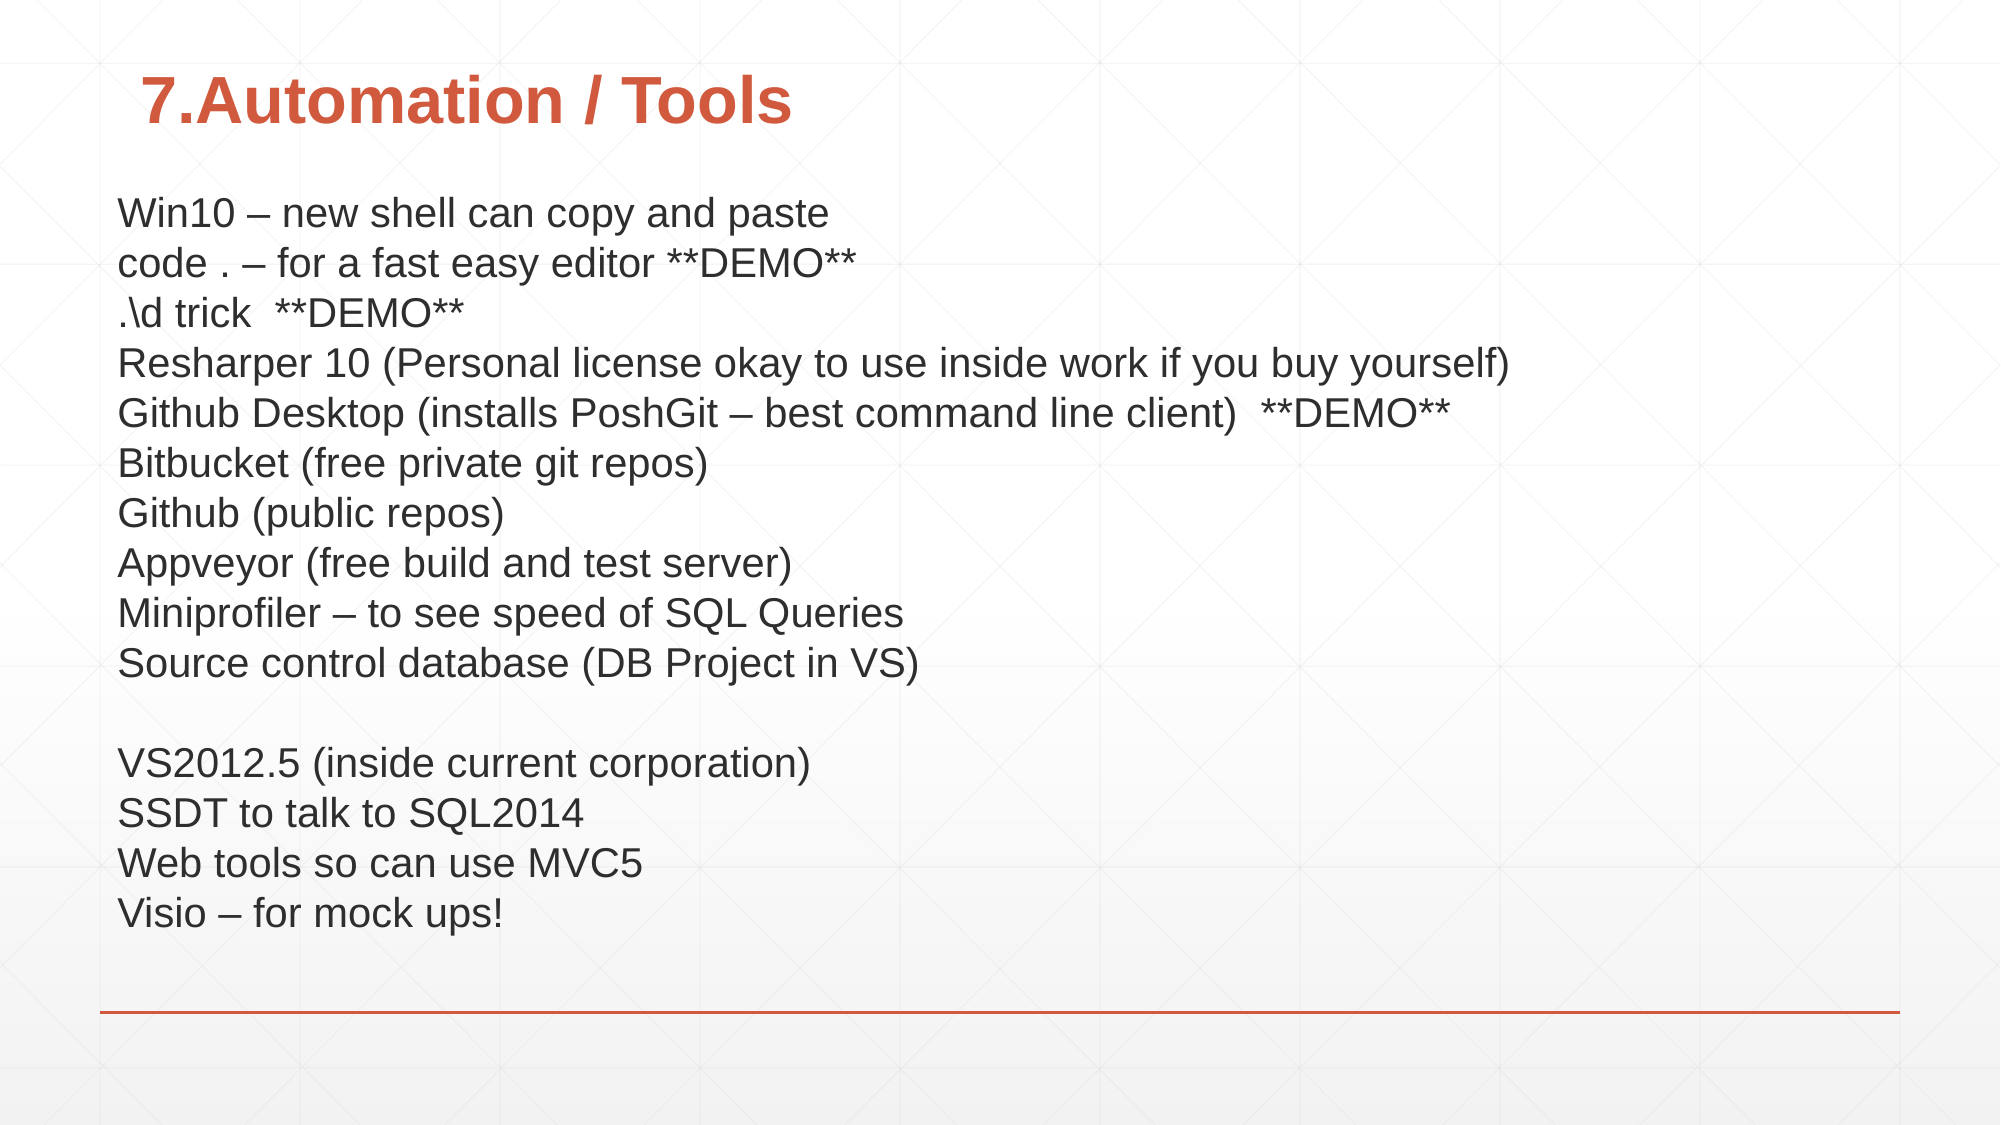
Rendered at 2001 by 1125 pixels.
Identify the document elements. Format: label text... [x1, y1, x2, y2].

text_box Win10 – new shell can copy and paste code . – for a fast easy editor **DEMO** .\d trick **DEMO** Resharper 10 (Personal license okay to use inside work if you buy yourself) Github Desktop (installs PoshGit – best command line client) **DEMO** Bitbucket (free private git repos) Github (public repos) Appveyor (free build and test server) Miniprofiler – to see speed of SQL Queries Source control database (DB Project in VS) VS2012.5 (inside current corporation) SSDT to talk to SQL2014 Web tools so can use MVC5 Visio – for mock ups! [102, 178, 1833, 1044]
title 7.Automation / Tools [125, 41, 921, 146]
